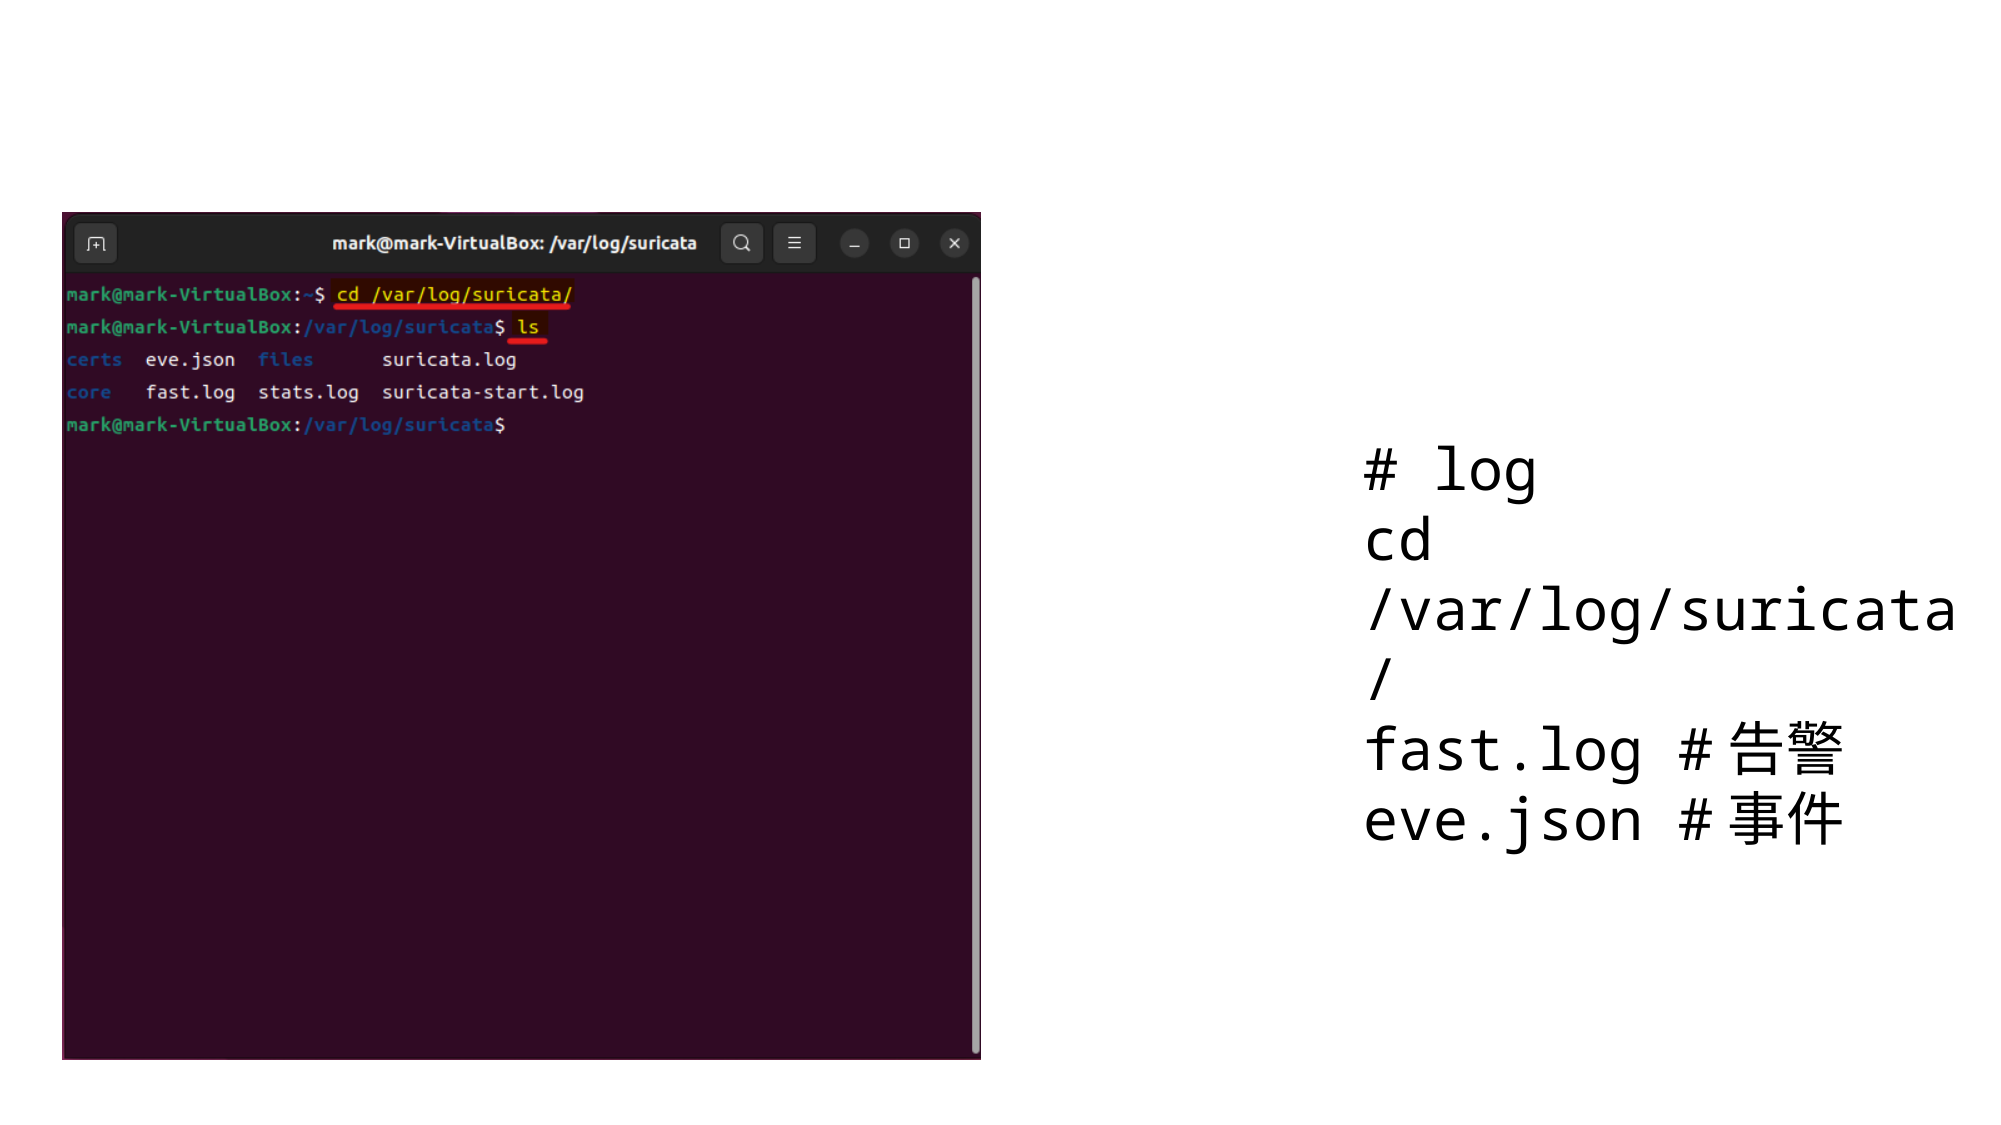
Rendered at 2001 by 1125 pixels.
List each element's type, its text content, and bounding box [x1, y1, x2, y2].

text_box # log cd /var/log/suricata/ fast.log #告警 eve.json #事件 [1349, 424, 2000, 860]
picture [62, 212, 981, 1060]
